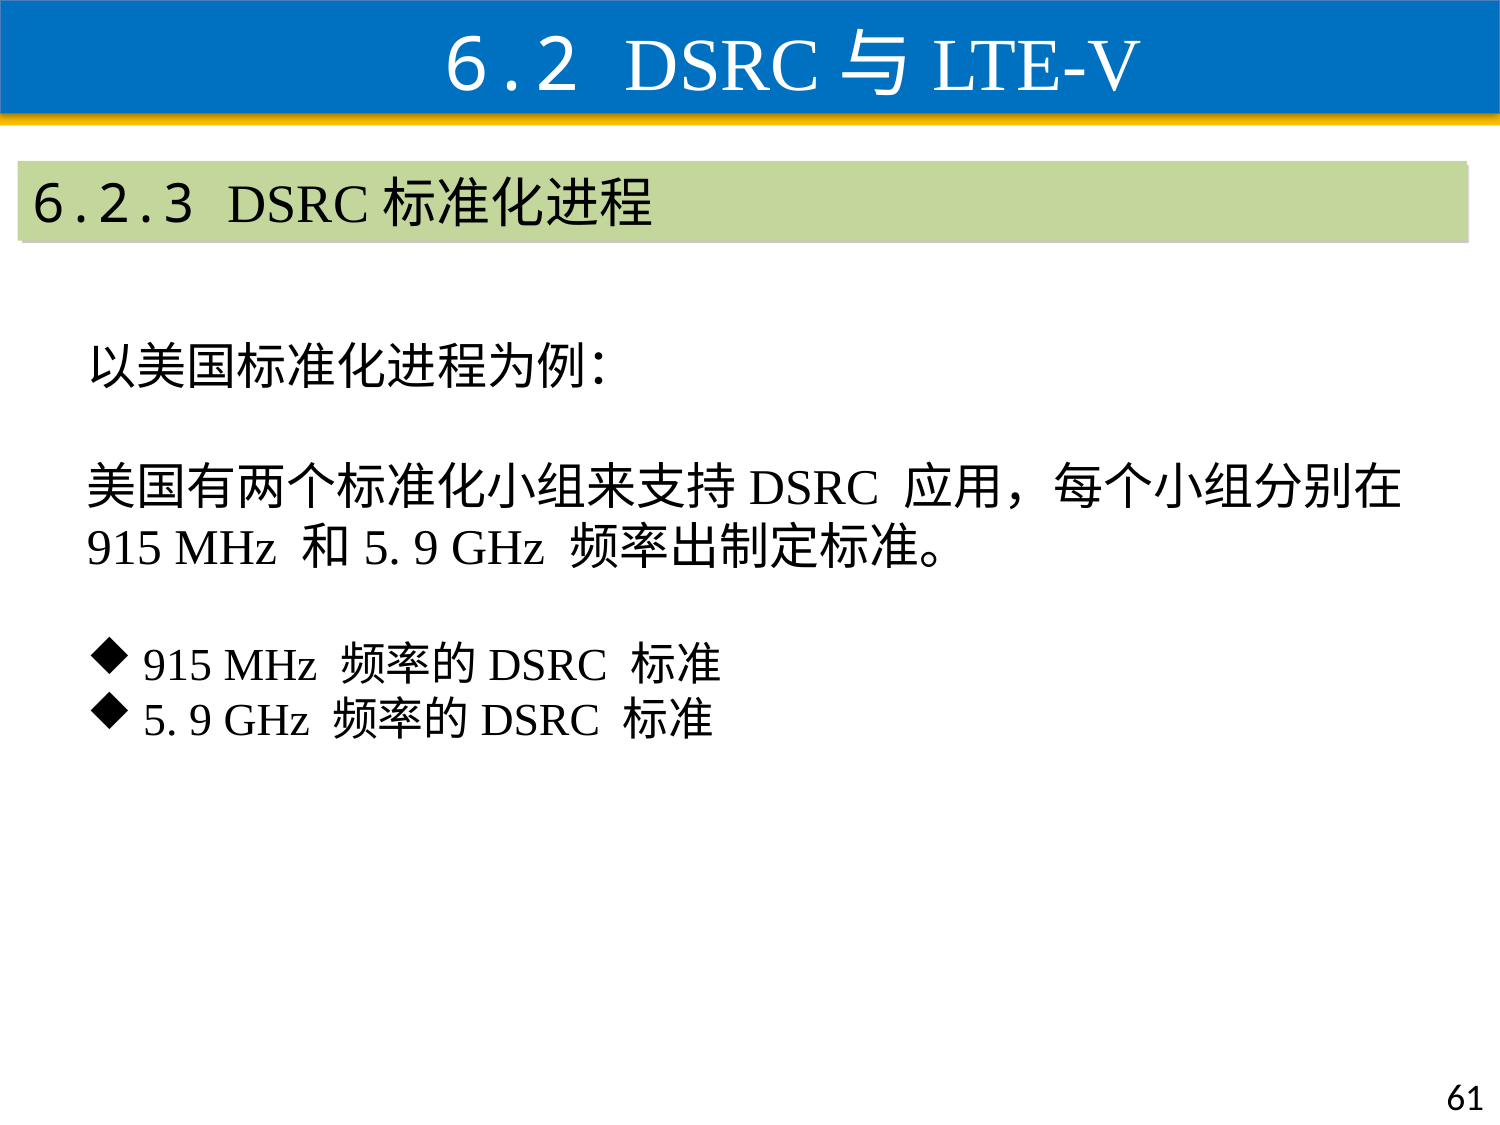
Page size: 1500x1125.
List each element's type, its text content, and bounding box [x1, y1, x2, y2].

text_box 以美国标准化进程为例： 美国有两个标准化小组来支持DSRC 应用，每个小组分别在915 MHz 和5. 9 GHz 频率出制定标准。 915 MHz 频率的DSRC 标准 5. 9 GHz 频率的DSRC 标准 [72, 267, 1428, 812]
text_box 61 [1431, 1065, 1500, 1125]
text_box 6.2 DSRC与LTE-V [0, 0, 1500, 114]
text_box 6.2.3 DSRC标准化进程 [17, 160, 1467, 241]
